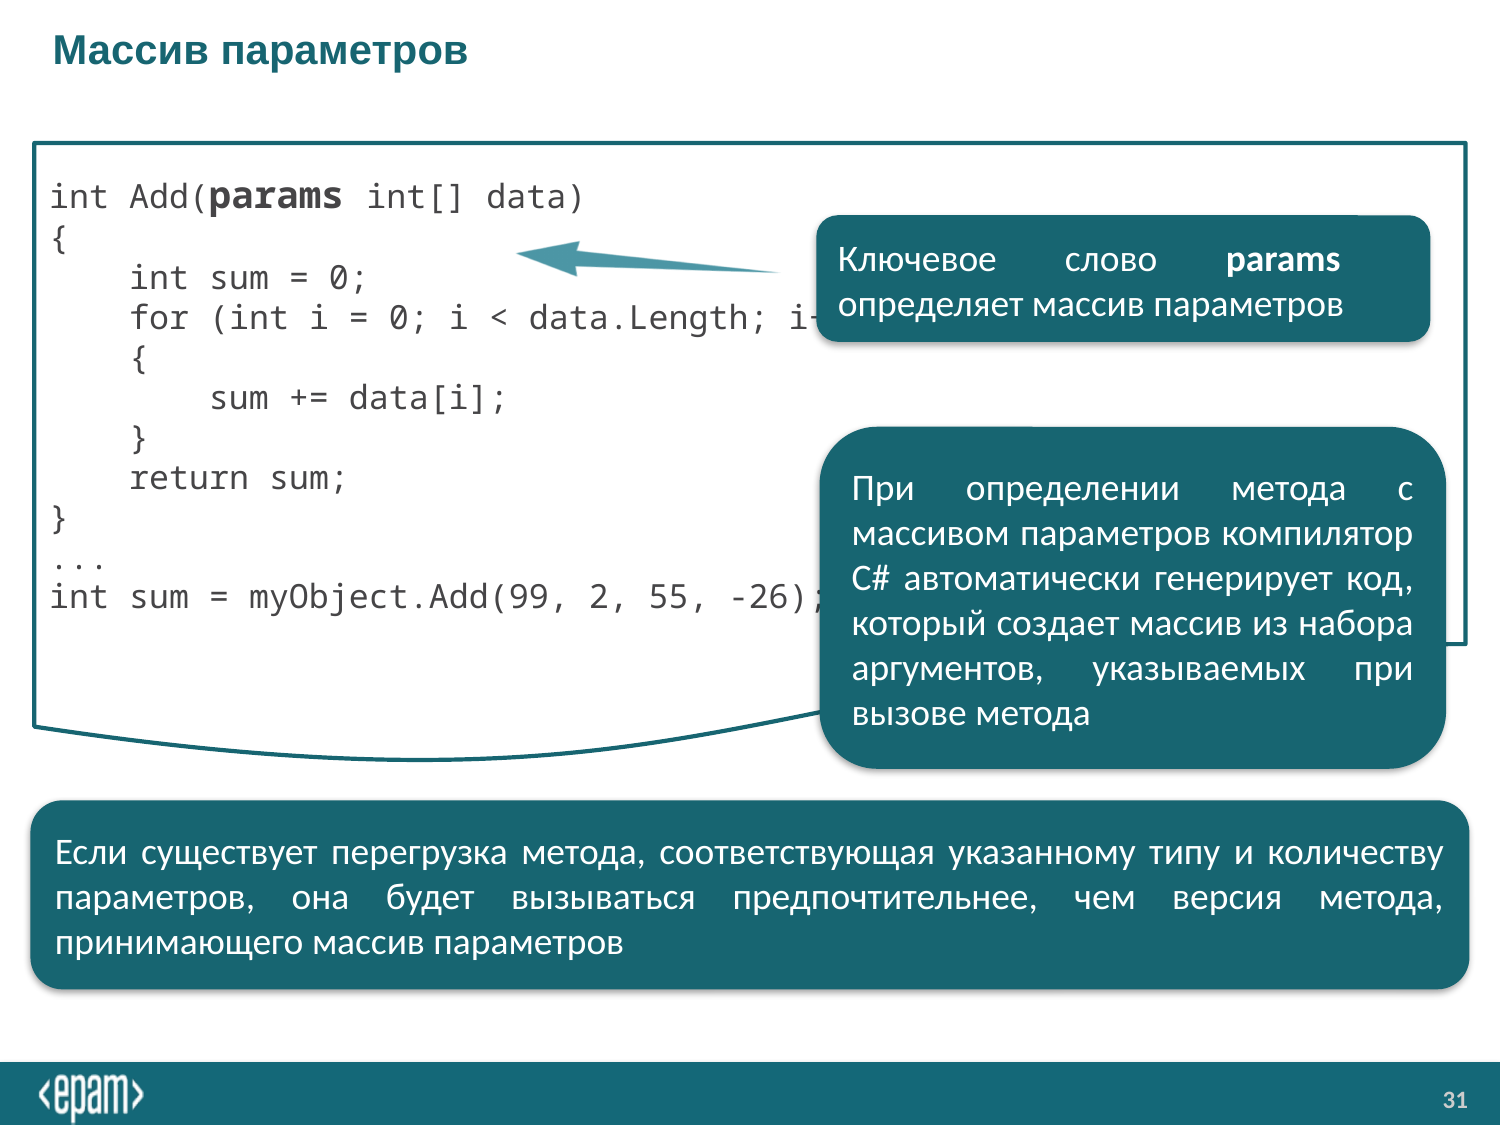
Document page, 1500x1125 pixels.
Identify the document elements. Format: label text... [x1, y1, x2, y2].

text_box При определении метода с массивом параметров компилятор C# автоматически генерирует код, который создает массив из набора аргументов, указываемых при вызове метода [819, 426, 1447, 769]
text_box int Add(params int[] data) { int sum = 0; for (int i = 0; i < data.Length; i++) { sum += data[i]; } return sum; } ... int sum = myObject.Add(99, 2, 55, -26); [32, 140, 1468, 763]
text_box Если существует перегрузка метода, соответствующая указанному типу и количеству параметров, она будет вызываться предпочтительнее, чем версия метода, принимающего массив параметров [30, 800, 1470, 990]
title Массив параметров [0, 0, 1500, 95]
picture [513, 243, 788, 285]
picture [38, 1074, 144, 1125]
text_box Ключевое слово params определяет массив параметров [816, 215, 1431, 342]
